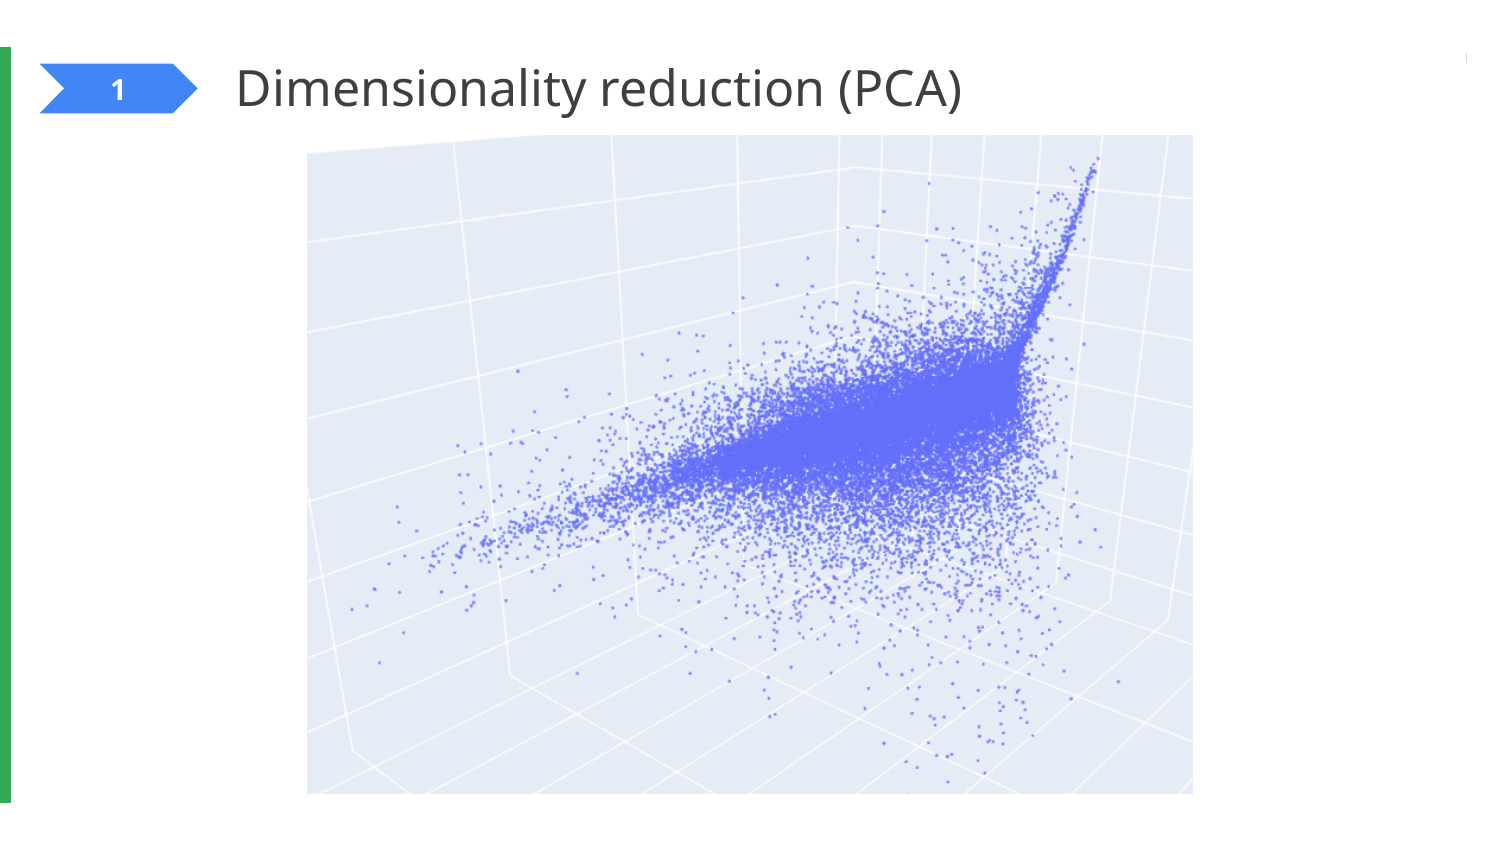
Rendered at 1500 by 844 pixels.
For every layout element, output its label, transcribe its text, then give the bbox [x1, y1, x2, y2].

title Dimensionality reduction (PCA) [220, 41, 1487, 136]
picture [307, 135, 1193, 794]
text_box 1 [39, 63, 198, 114]
